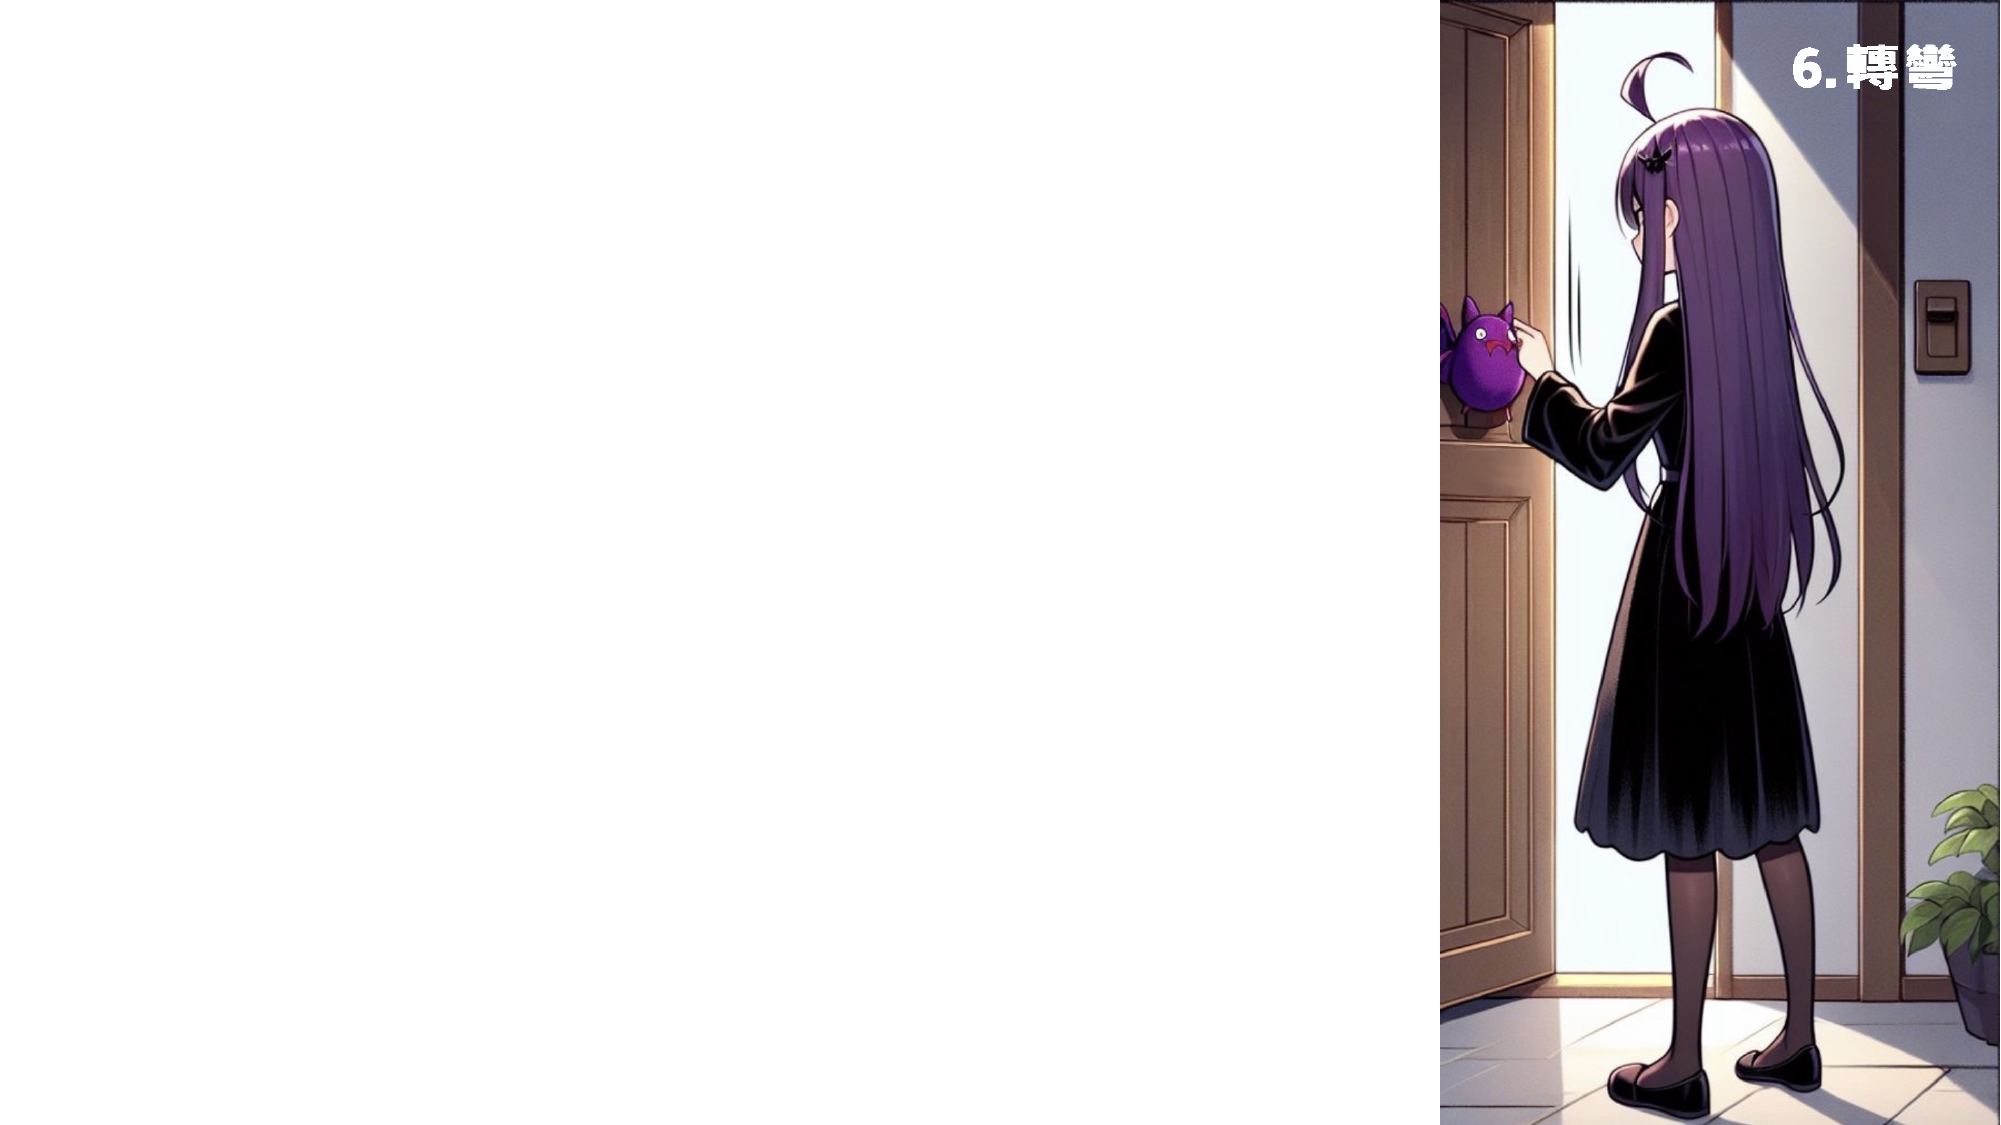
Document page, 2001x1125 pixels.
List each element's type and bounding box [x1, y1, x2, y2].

picture [1440, 0, 2000, 1125]
